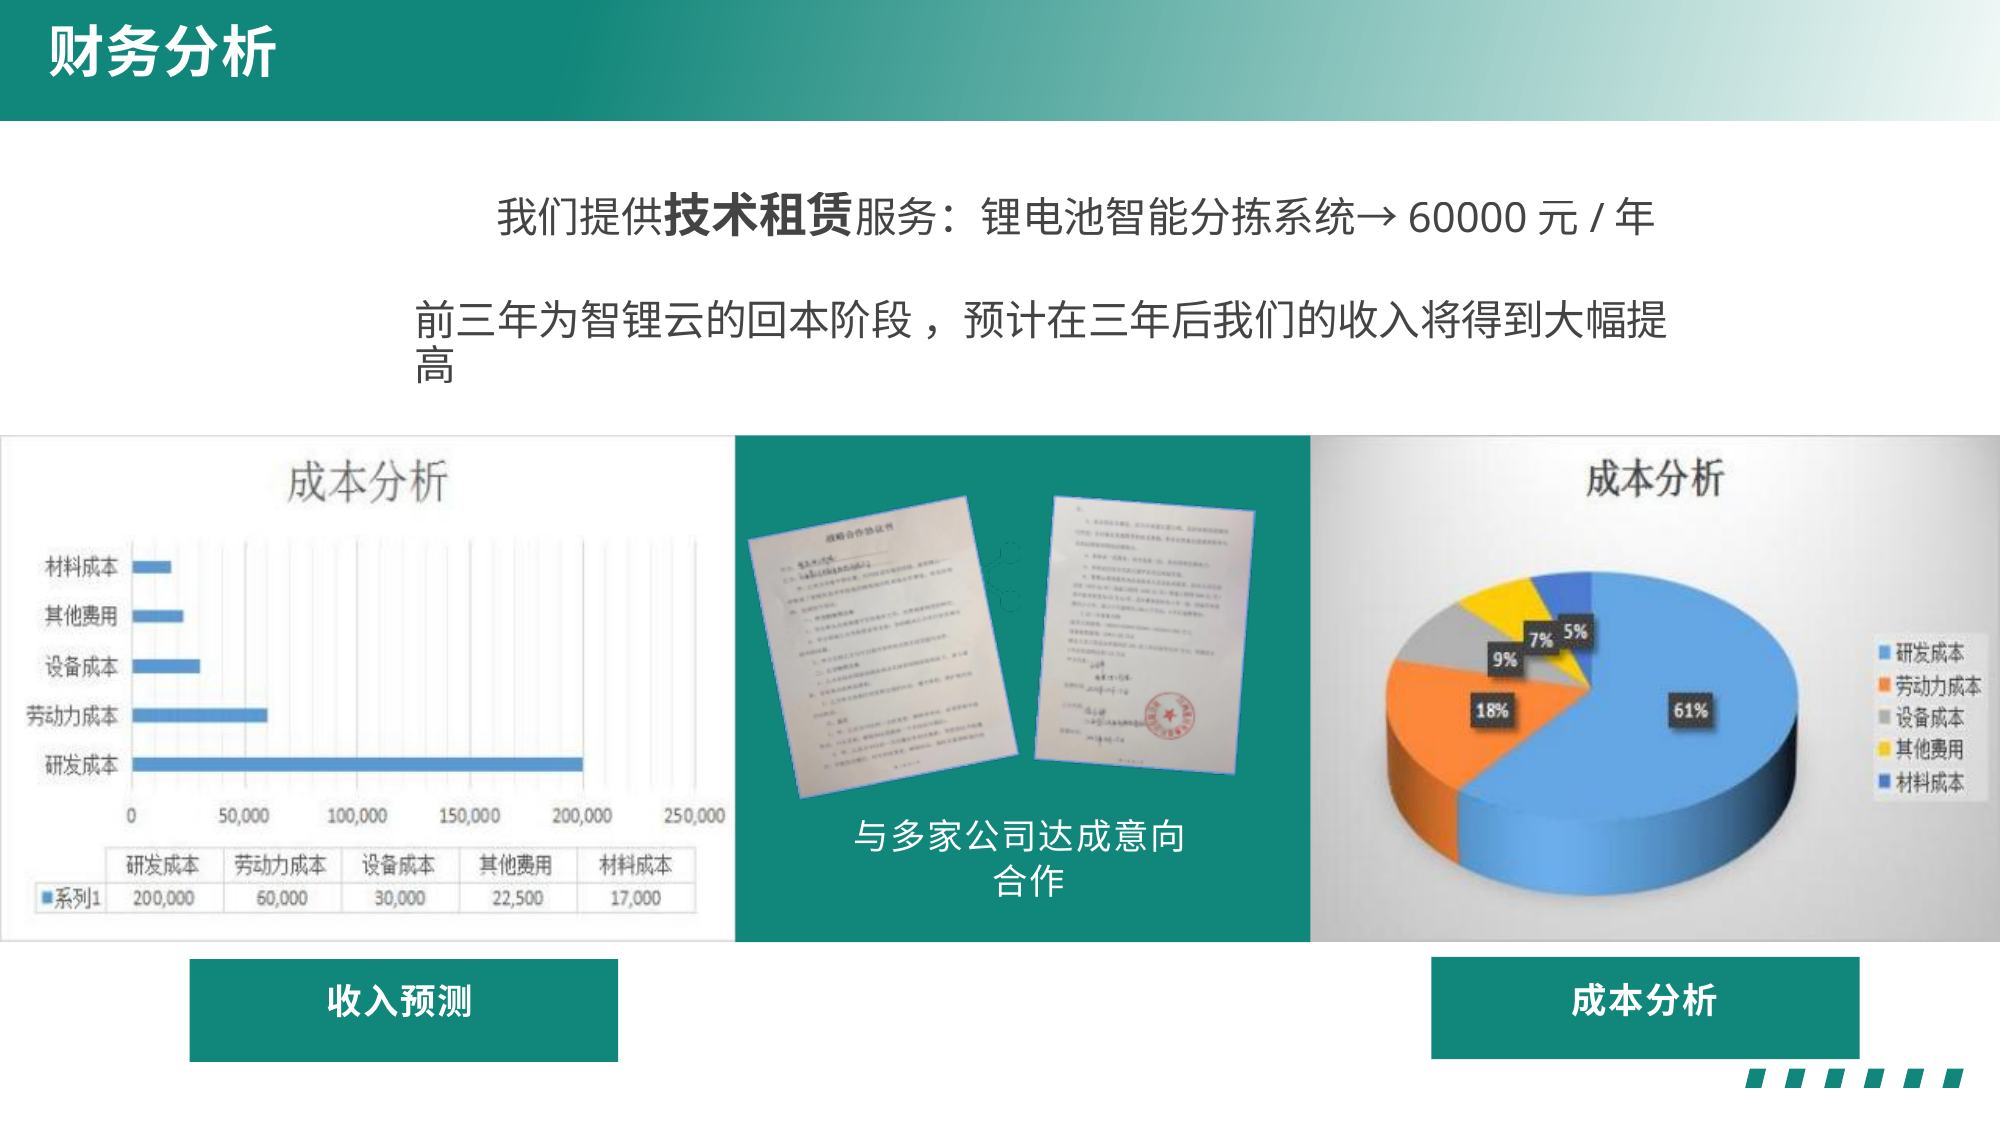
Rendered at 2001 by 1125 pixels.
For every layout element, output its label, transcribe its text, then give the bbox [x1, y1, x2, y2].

text_box [1824, 1068, 1846, 1088]
text_box 我们提供技术租赁服务：锂电池智能分拣系统→60000元/年 前三年为智锂云的回本阶段 ，预计在三年后我们的收入将得到大幅提高 [412, 186, 1706, 346]
text_box [1784, 1068, 1806, 1088]
text_box [1745, 1068, 1767, 1088]
text_box [1863, 1068, 1885, 1088]
picture [1033, 495, 1256, 776]
picture [1310, 435, 2000, 942]
picture [746, 495, 1021, 801]
text_box 与多家公司达成意向 合作 [851, 809, 1192, 903]
text_box [1903, 1068, 1925, 1088]
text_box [0, 0, 2000, 121]
picture [0, 435, 736, 942]
text_box 成本分析 [1431, 956, 1860, 1060]
text_box [735, 435, 1311, 943]
text_box [1942, 1068, 1964, 1088]
text_box 收入预测 [189, 959, 619, 1062]
